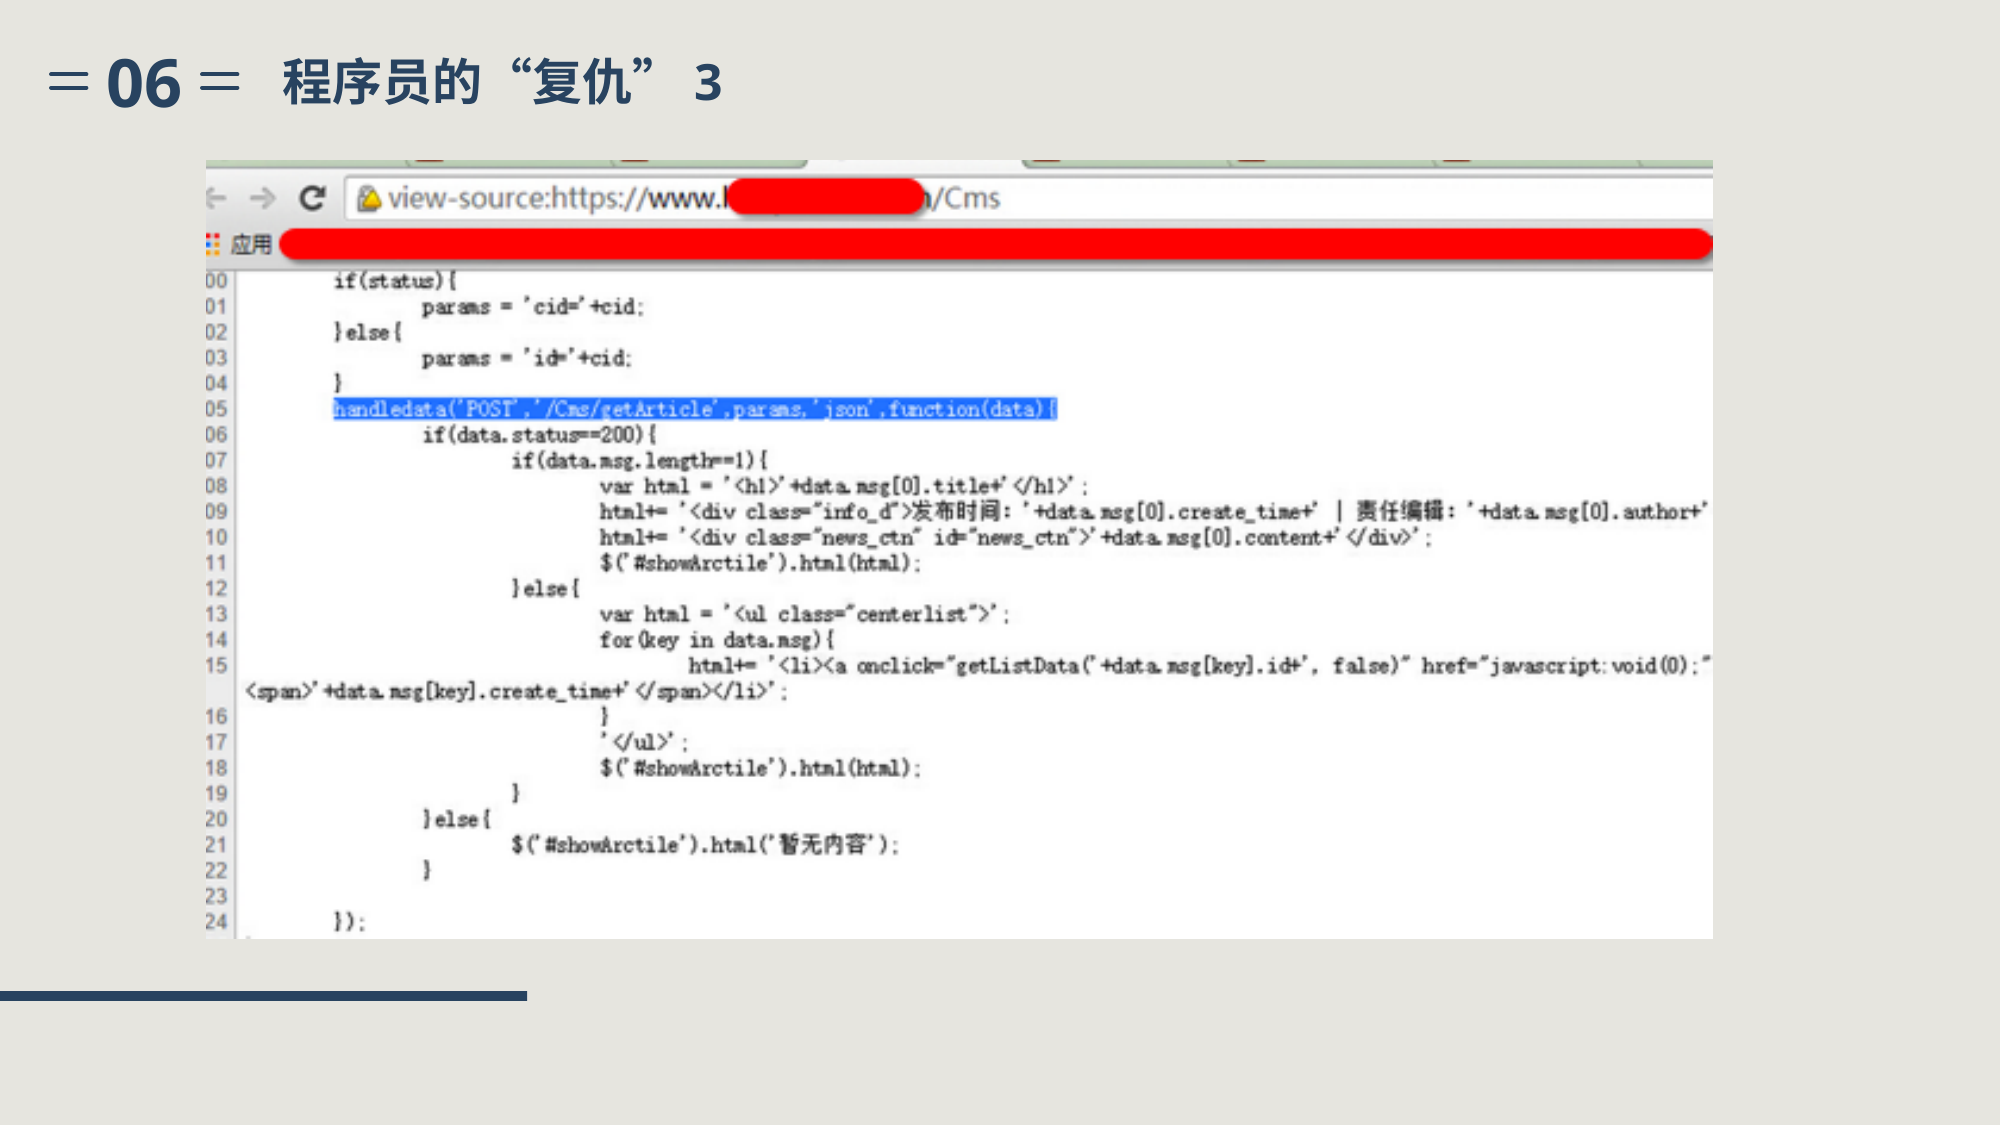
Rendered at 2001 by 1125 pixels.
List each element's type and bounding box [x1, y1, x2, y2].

picture [206, 160, 1713, 939]
text_box [51, 33, 815, 129]
text_box [0, 990, 528, 1002]
